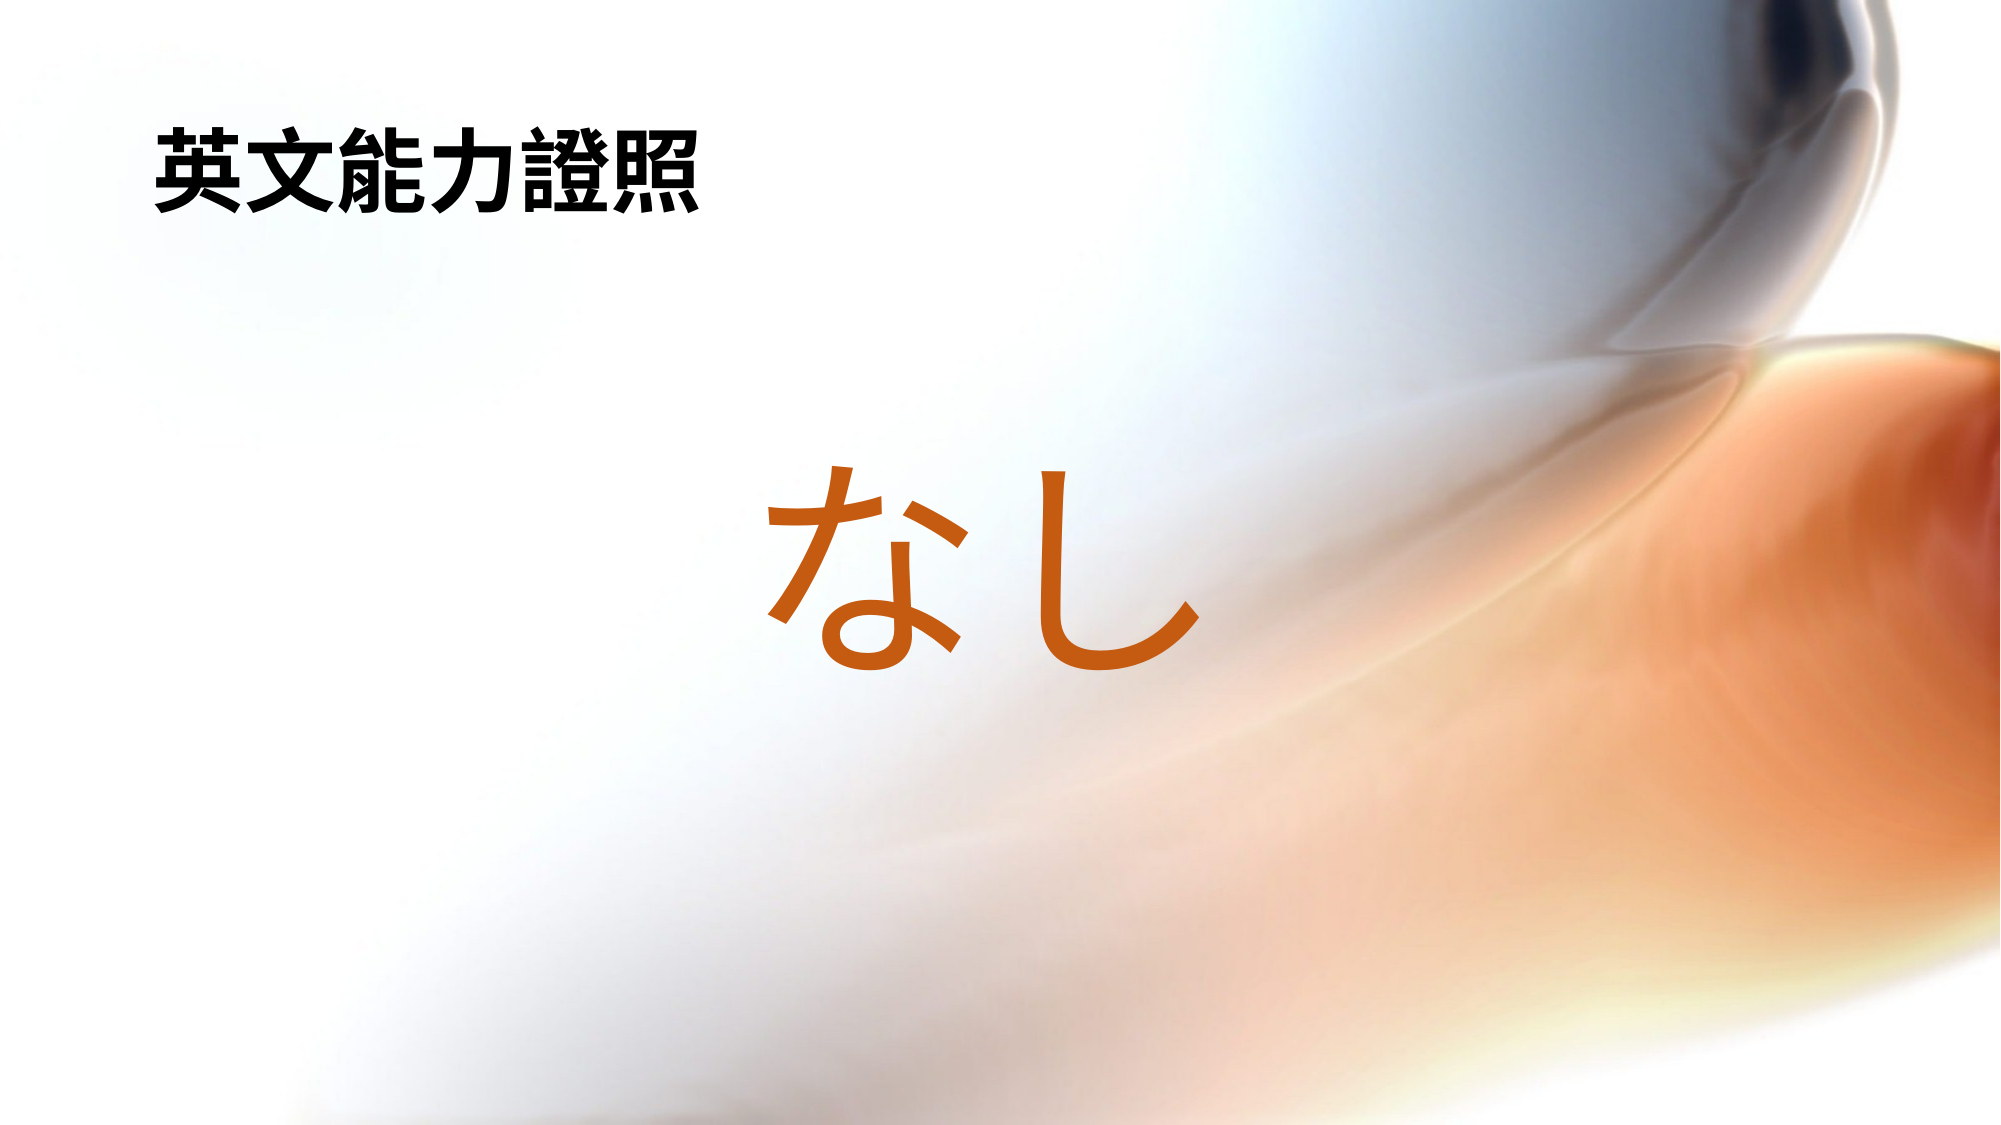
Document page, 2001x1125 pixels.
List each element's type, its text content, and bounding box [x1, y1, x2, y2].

list なし [745, 245, 1255, 880]
picture [0, 0, 2001, 1125]
title 英文能力證照 [137, 59, 1863, 278]
